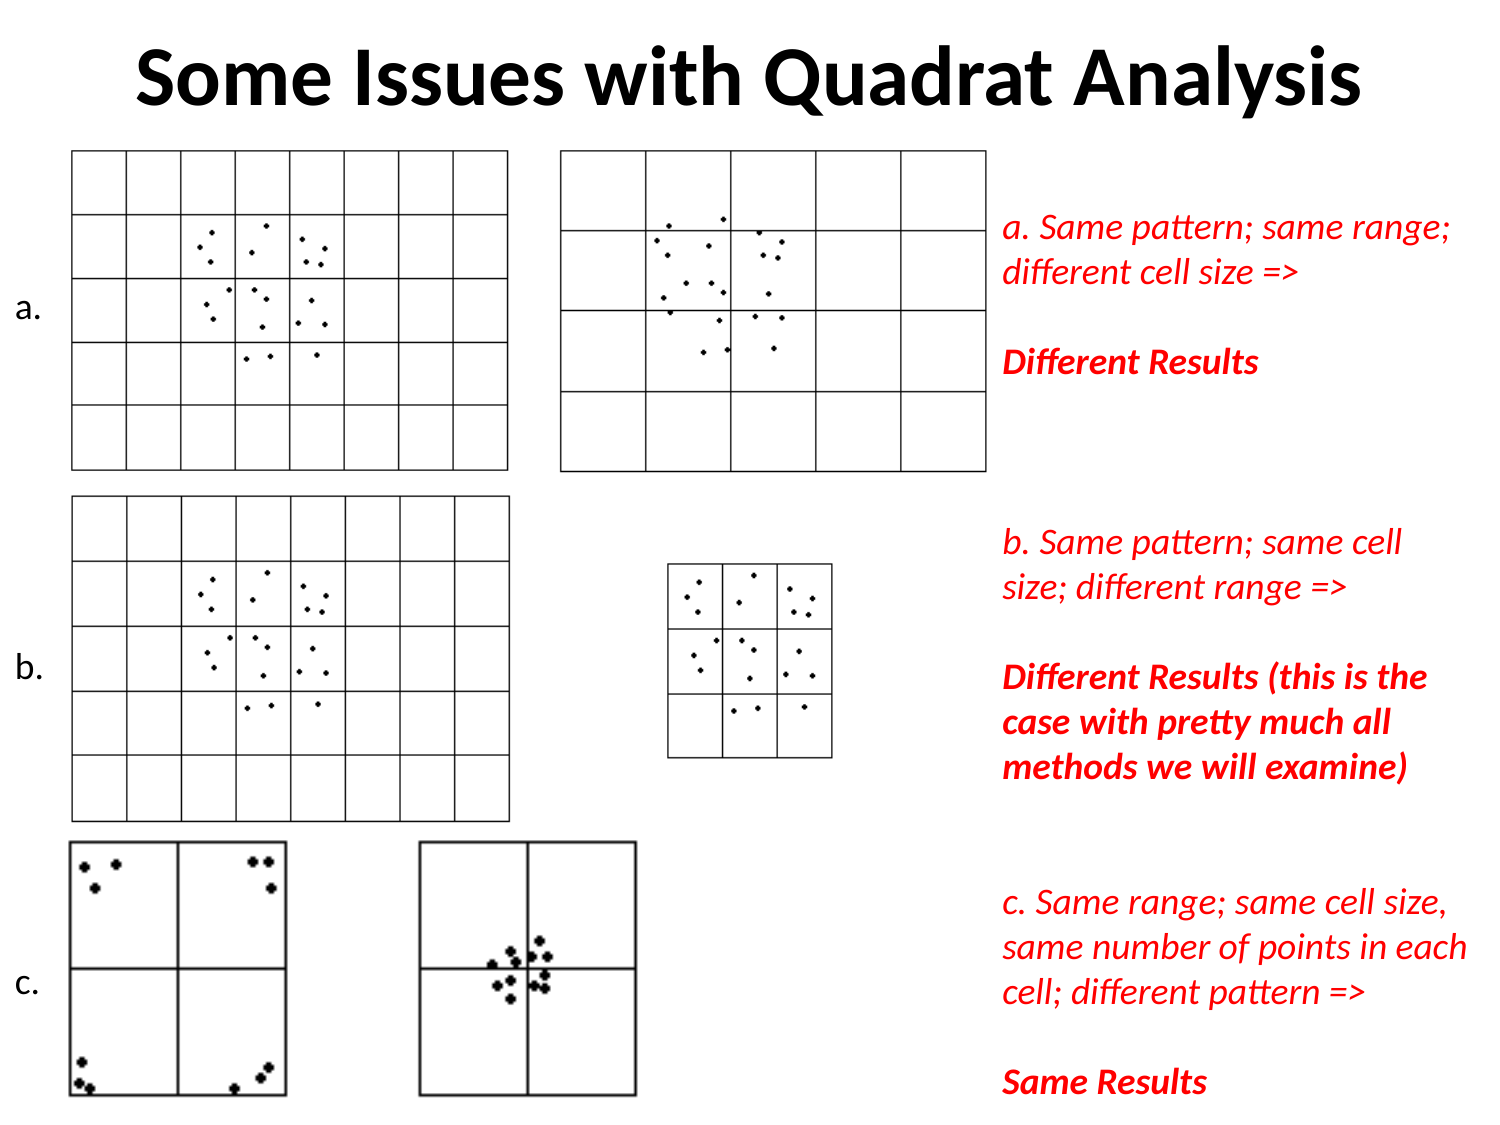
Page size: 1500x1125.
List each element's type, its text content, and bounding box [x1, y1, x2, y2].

text_box a. Same pattern; same range; different cell size => Different Results b. Same pattern; same cell size; different range => Different Results (this is the case with pretty much all methods we will examine) c. Same range; same cell size, same number of points in each cell; different pattern => Same Results [987, 149, 1488, 1110]
title Some Issues with Quadrat Analysis [75, 0, 1425, 143]
picture [67, 839, 644, 1101]
text_box a. b. c. [0, 274, 68, 1010]
picture [69, 493, 838, 826]
picture [70, 149, 988, 476]
